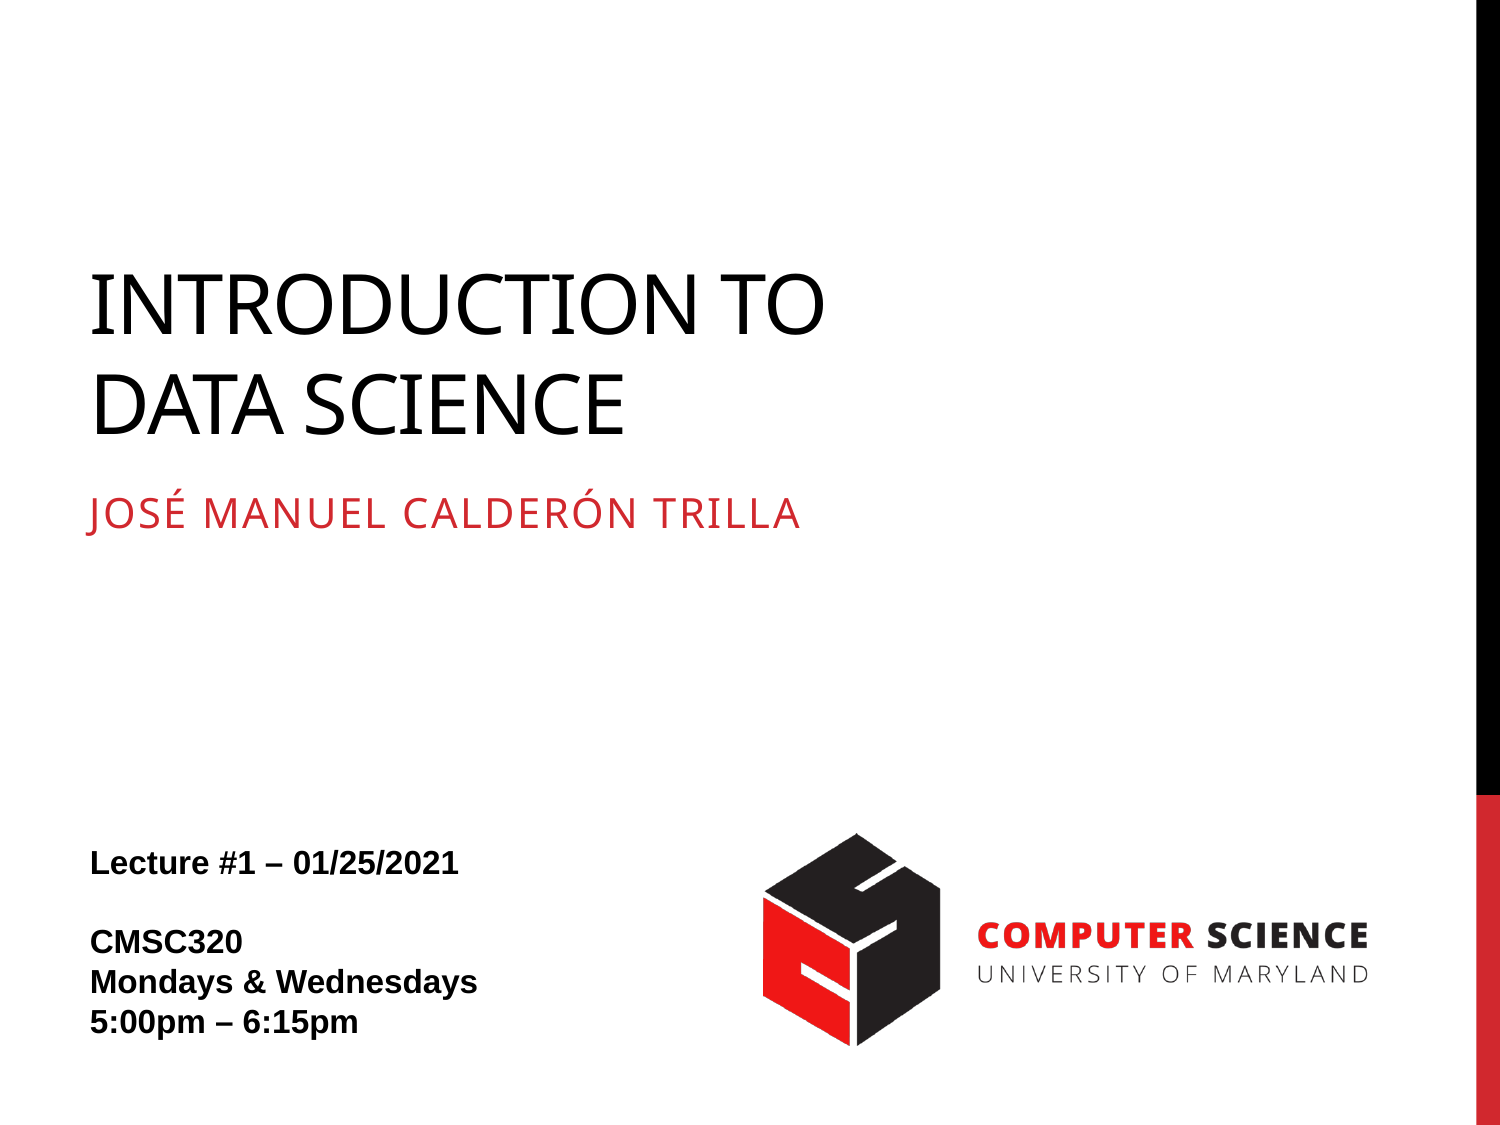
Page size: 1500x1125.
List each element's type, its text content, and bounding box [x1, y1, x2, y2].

text_box Introduction to Data Science [75, 40, 1350, 662]
picture [763, 833, 1375, 1046]
text_box José Manuel Calderón Trilla [75, 479, 1200, 642]
text_box Lecture #1 – 01/25/2021 CMSC320 Mondays & Wednesdays 5:00pm – 6:15pm [74, 833, 498, 1048]
